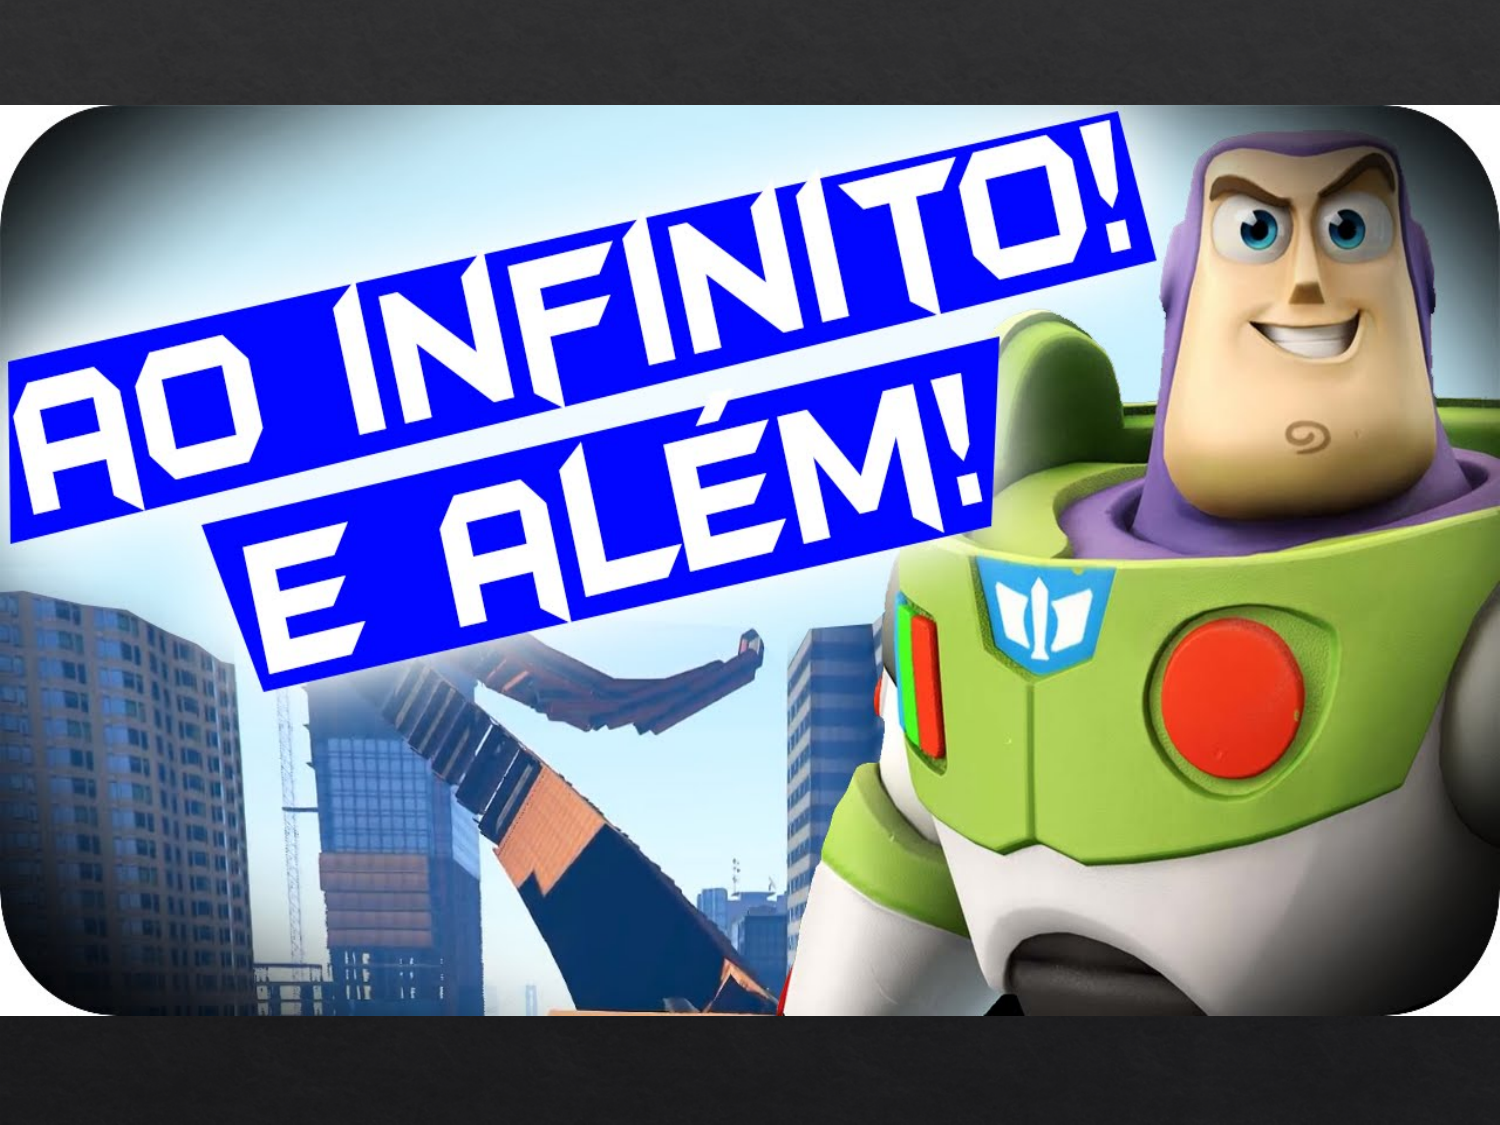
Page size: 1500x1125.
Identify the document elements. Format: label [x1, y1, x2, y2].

picture [0, 105, 1500, 1017]
